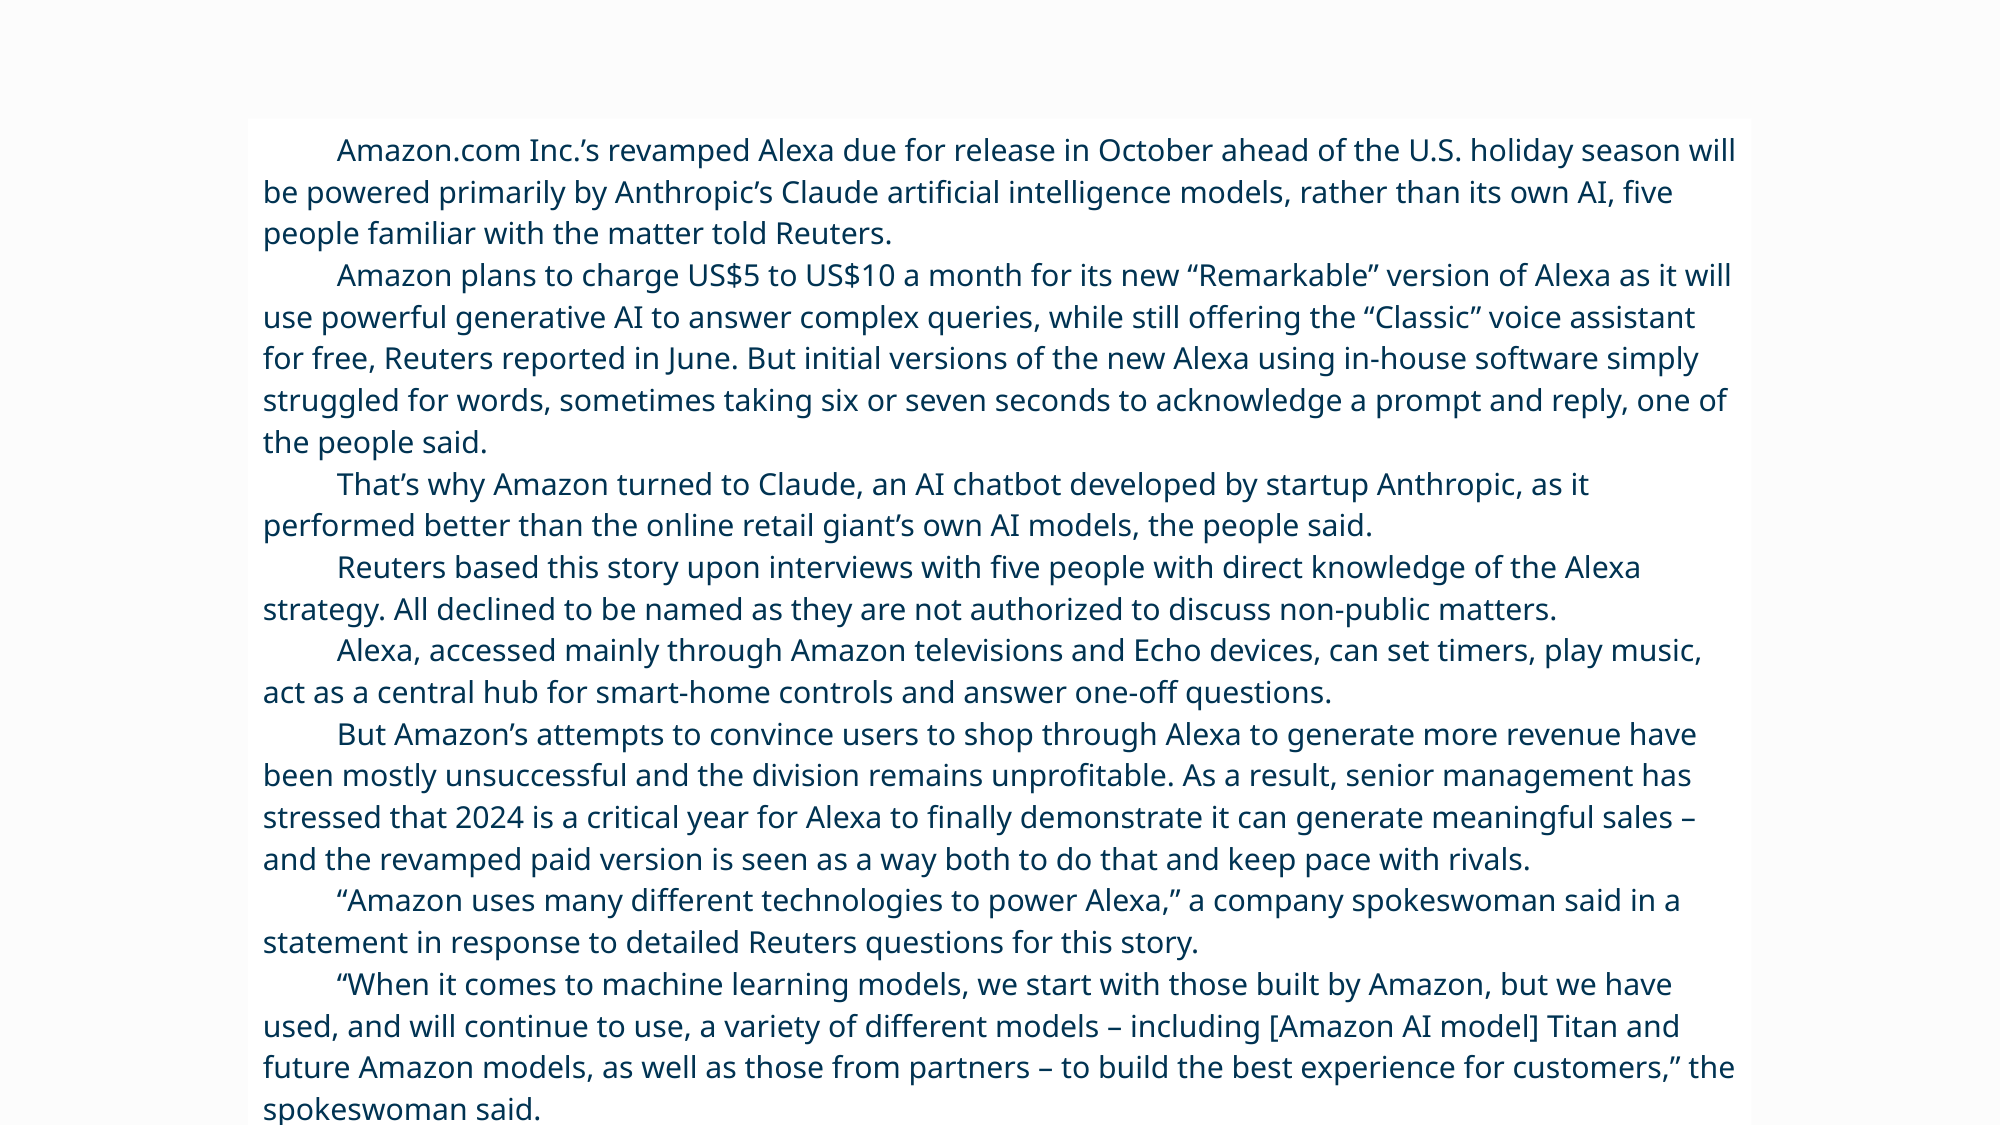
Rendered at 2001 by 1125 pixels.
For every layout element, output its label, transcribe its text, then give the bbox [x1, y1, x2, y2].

text_box Amazon.com Inc.’s revamped Alexa due for release in October ahead of the U.S. holiday season will be powered primarily by Anthropic’s Claude artificial intelligence models, rather than its own AI, five people familiar with the matter told Reuters. Amazon plans to charge US$5 to US$10 a month for its new “Remarkable” version of Alexa as it will use powerful generative AI to answer complex queries, while still offering the “Classic” voice assistant for free, Reuters reported in June. But initial versions of the new Alexa using in-house software simply struggled for words, sometimes taking six or seven seconds to acknowledge a prompt and reply, one of the people said. That’s why Amazon turned to Claude, an AI chatbot developed by startup Anthropic, as it performed better than the online retail giant’s own AI models, the people said. Reuters based this story upon interviews with five people with direct knowledge of the Alexa strategy. All declined to be named as they are not authorized to discuss non-public matters. Alexa, accessed mainly through Amazon televisions and Echo devices, can set timers, play music, act as a central hub for smart-home controls and answer one-off questions. But Amazon’s attempts to convince users to shop through Alexa to generate more revenue have been mostly unsuccessful and the division remains unprofitable. As a result, senior management has stressed that 2024 is a critical year for Alexa to finally demonstrate it can generate meaningful sales – and the revamped paid version is seen as a way both to do that and keep pace with rivals. “Amazon uses many different technologies to power Alexa,” a company spokeswoman said in a statement in response to detailed Reuters questions for this story. “When it comes to machine learning models, we start with those built by Amazon, but we have used, and will continue to use, a variety of different models – including [Amazon AI model] Titan and future Amazon models, as well as those from partners – to build the best experience for customers,” the spokeswoman said. [248, 118, 1752, 1125]
text_box [500, 531, 1501, 557]
text_box [500, 557, 1501, 618]
